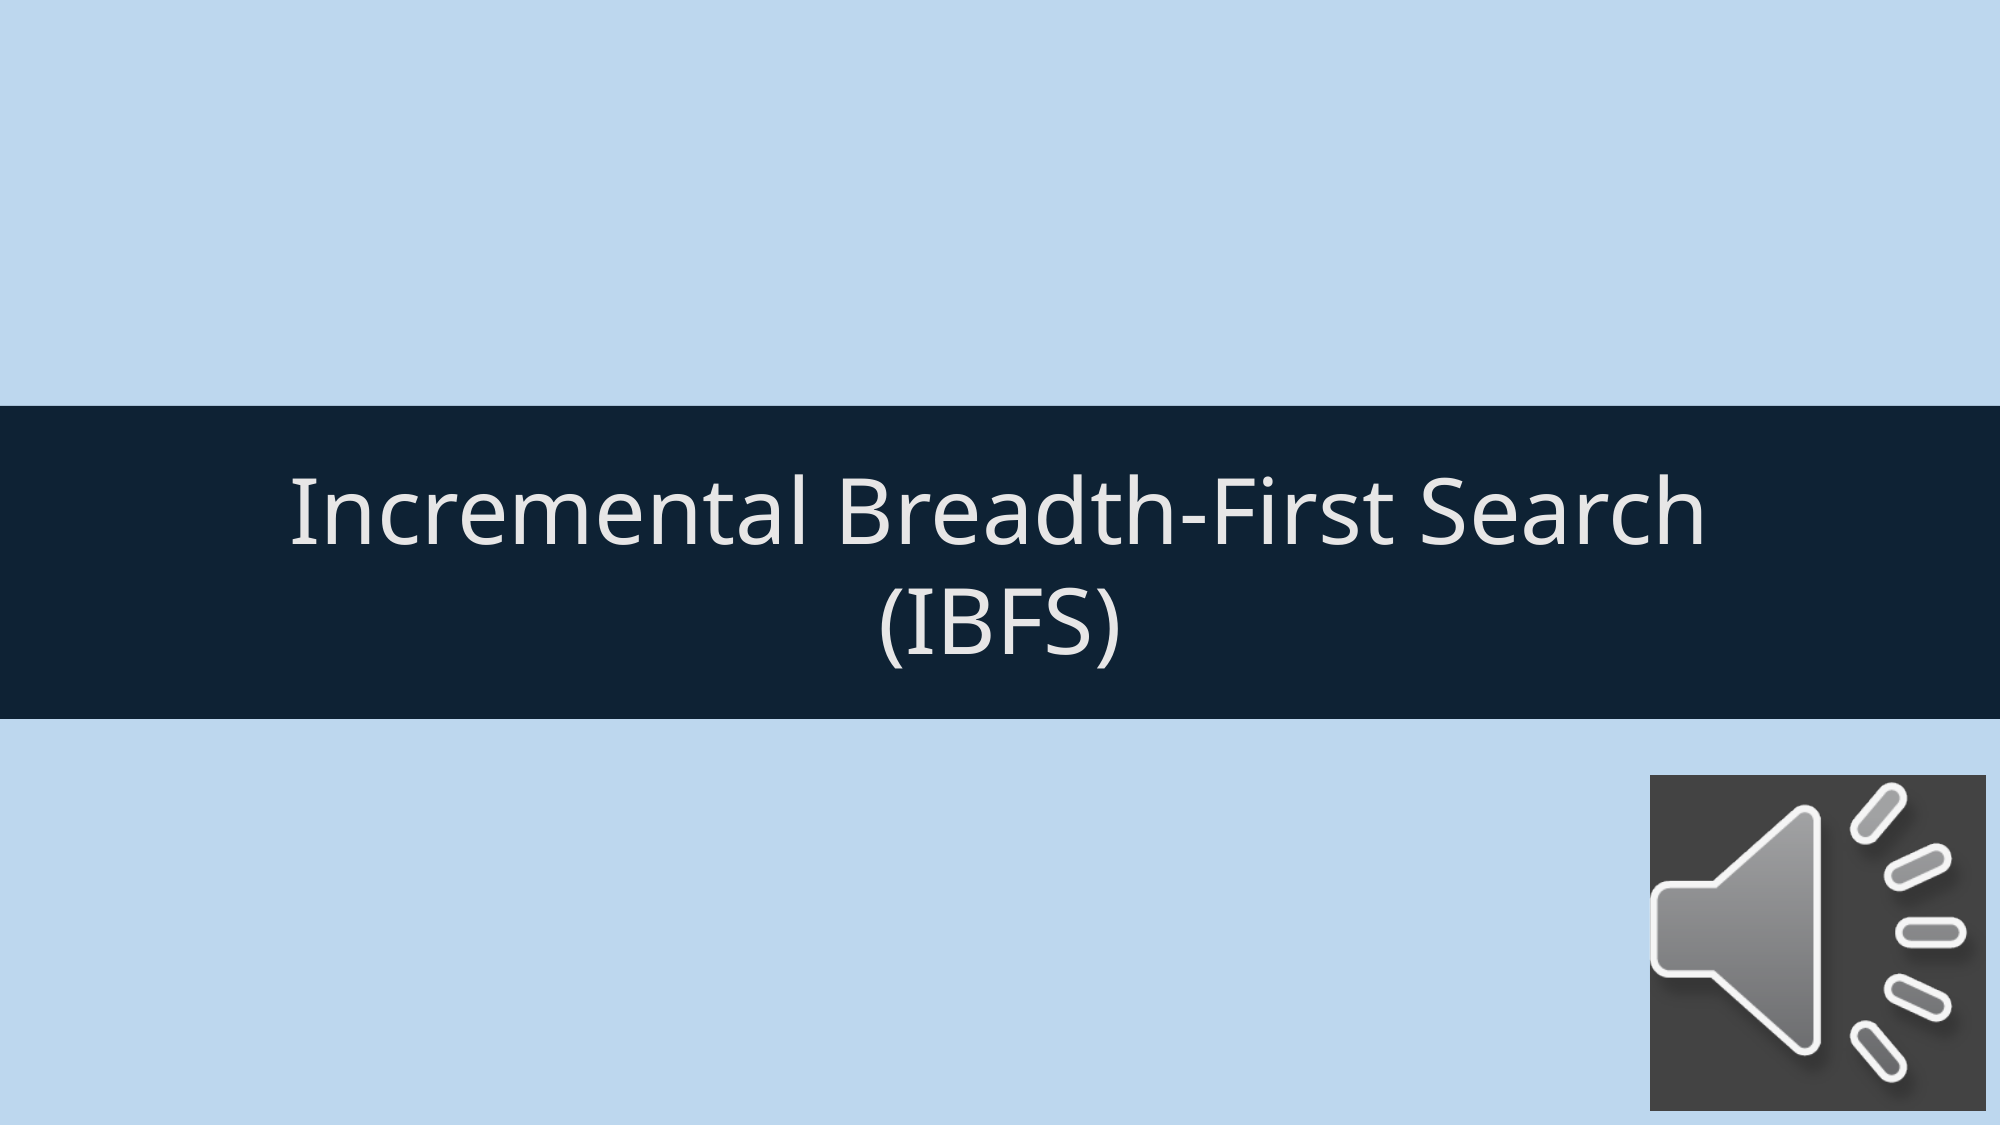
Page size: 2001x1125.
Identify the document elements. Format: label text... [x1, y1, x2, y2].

picture [1648, 773, 1987, 1112]
text_box [0, 405, 2000, 720]
text_box Incremental Breadth-First Search (IBFS) [243, 445, 1756, 680]
